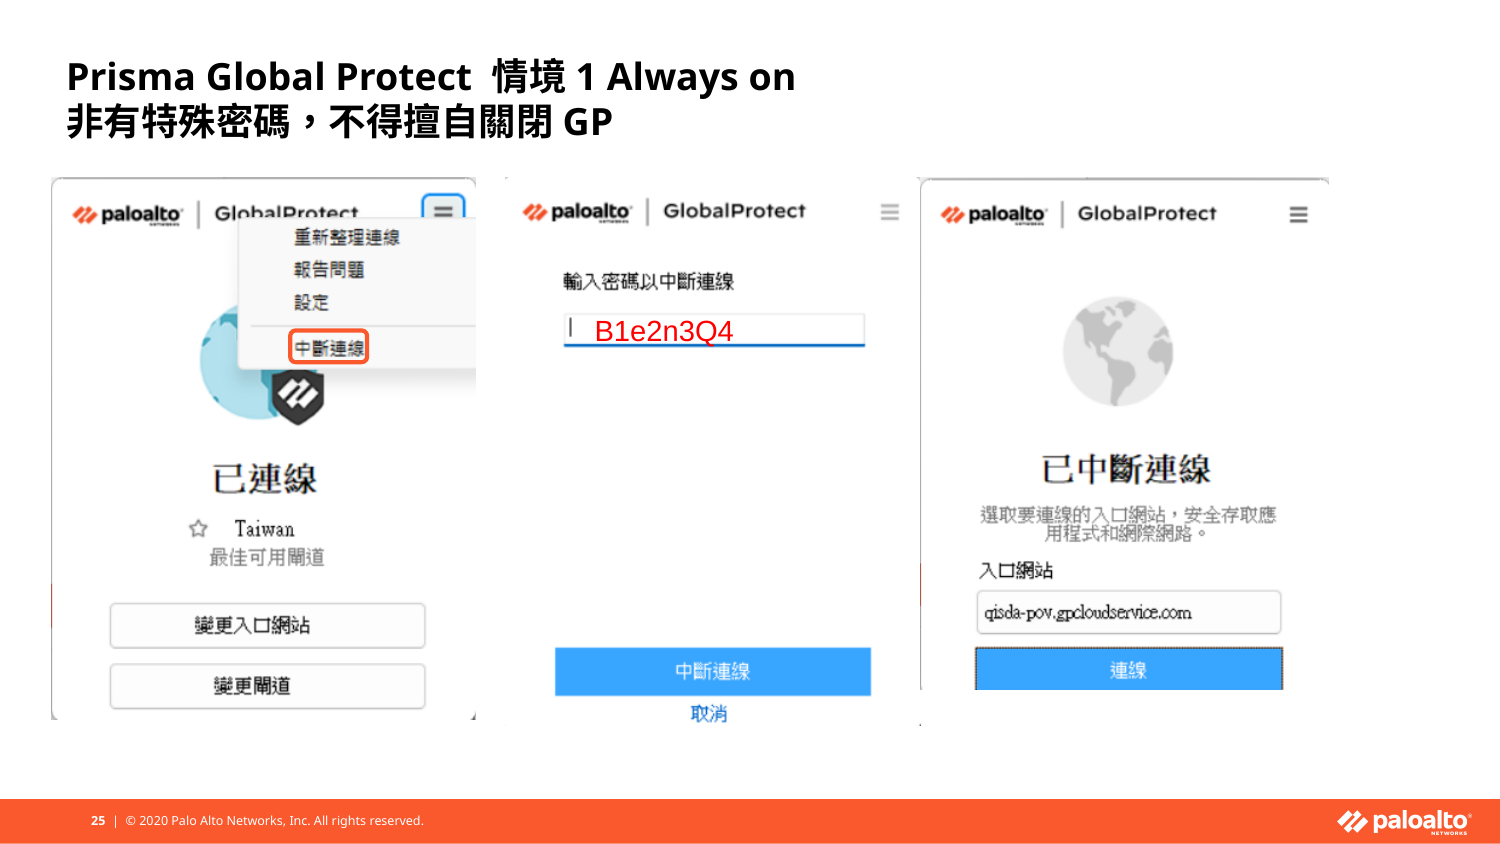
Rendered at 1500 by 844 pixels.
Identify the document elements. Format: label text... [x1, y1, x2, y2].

picture [505, 177, 1329, 726]
title Prisma Global Protect 情境1 Always on 非有特殊密碼，不得擅自關閉GP [51, 37, 1449, 132]
slide_number 25 | © 2020 Palo Alto Networks, Inc. All rights reserved. [51, 799, 439, 844]
picture [50, 177, 477, 720]
picture [1337, 810, 1472, 835]
